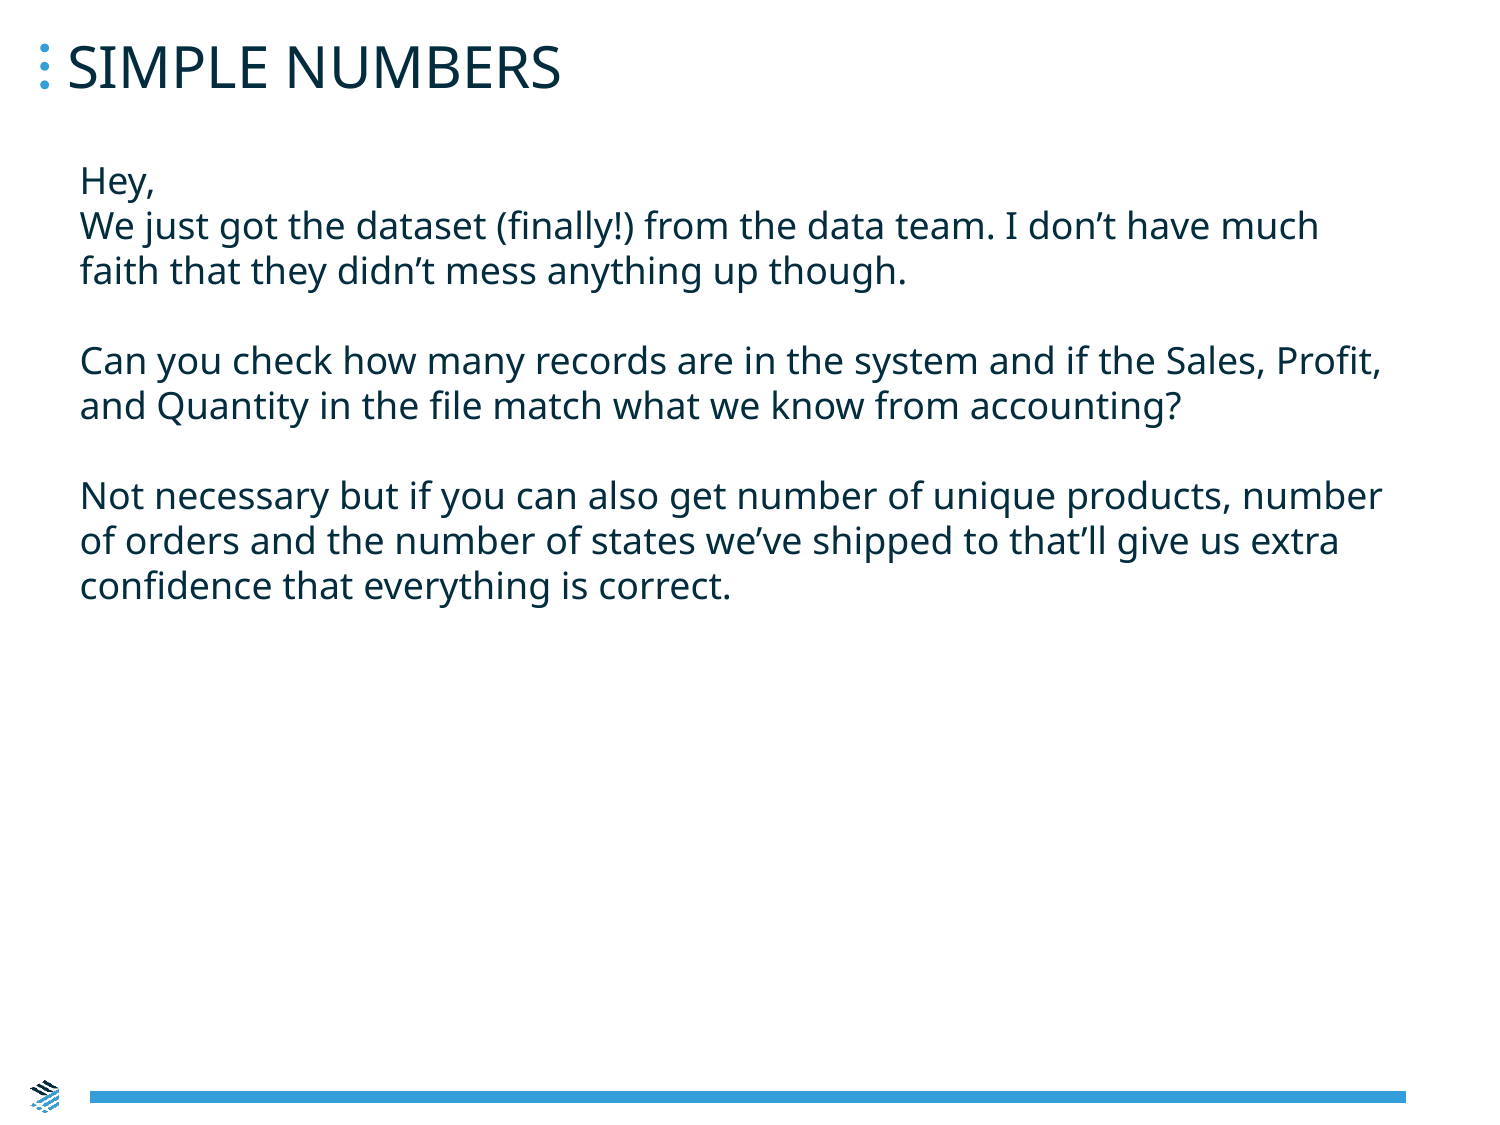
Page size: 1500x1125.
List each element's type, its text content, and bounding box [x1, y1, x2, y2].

text_box Hey, We just got the dataset (finally!) from the data team. I don’t have much faith that they didn’t mess anything up though. Can you check how many records are in the system and if the Sales, Profit, and Quantity in the file match what we know from accounting? Not necessary but if you can also get number of unique products, number of orders and the number of states we’ve shipped to that’ll give us extra confidence that everything is correct. [64, 149, 1419, 615]
picture [30, 1080, 44, 1087]
list Simple Numbers [52, 30, 1247, 103]
picture [30, 1080, 59, 1113]
